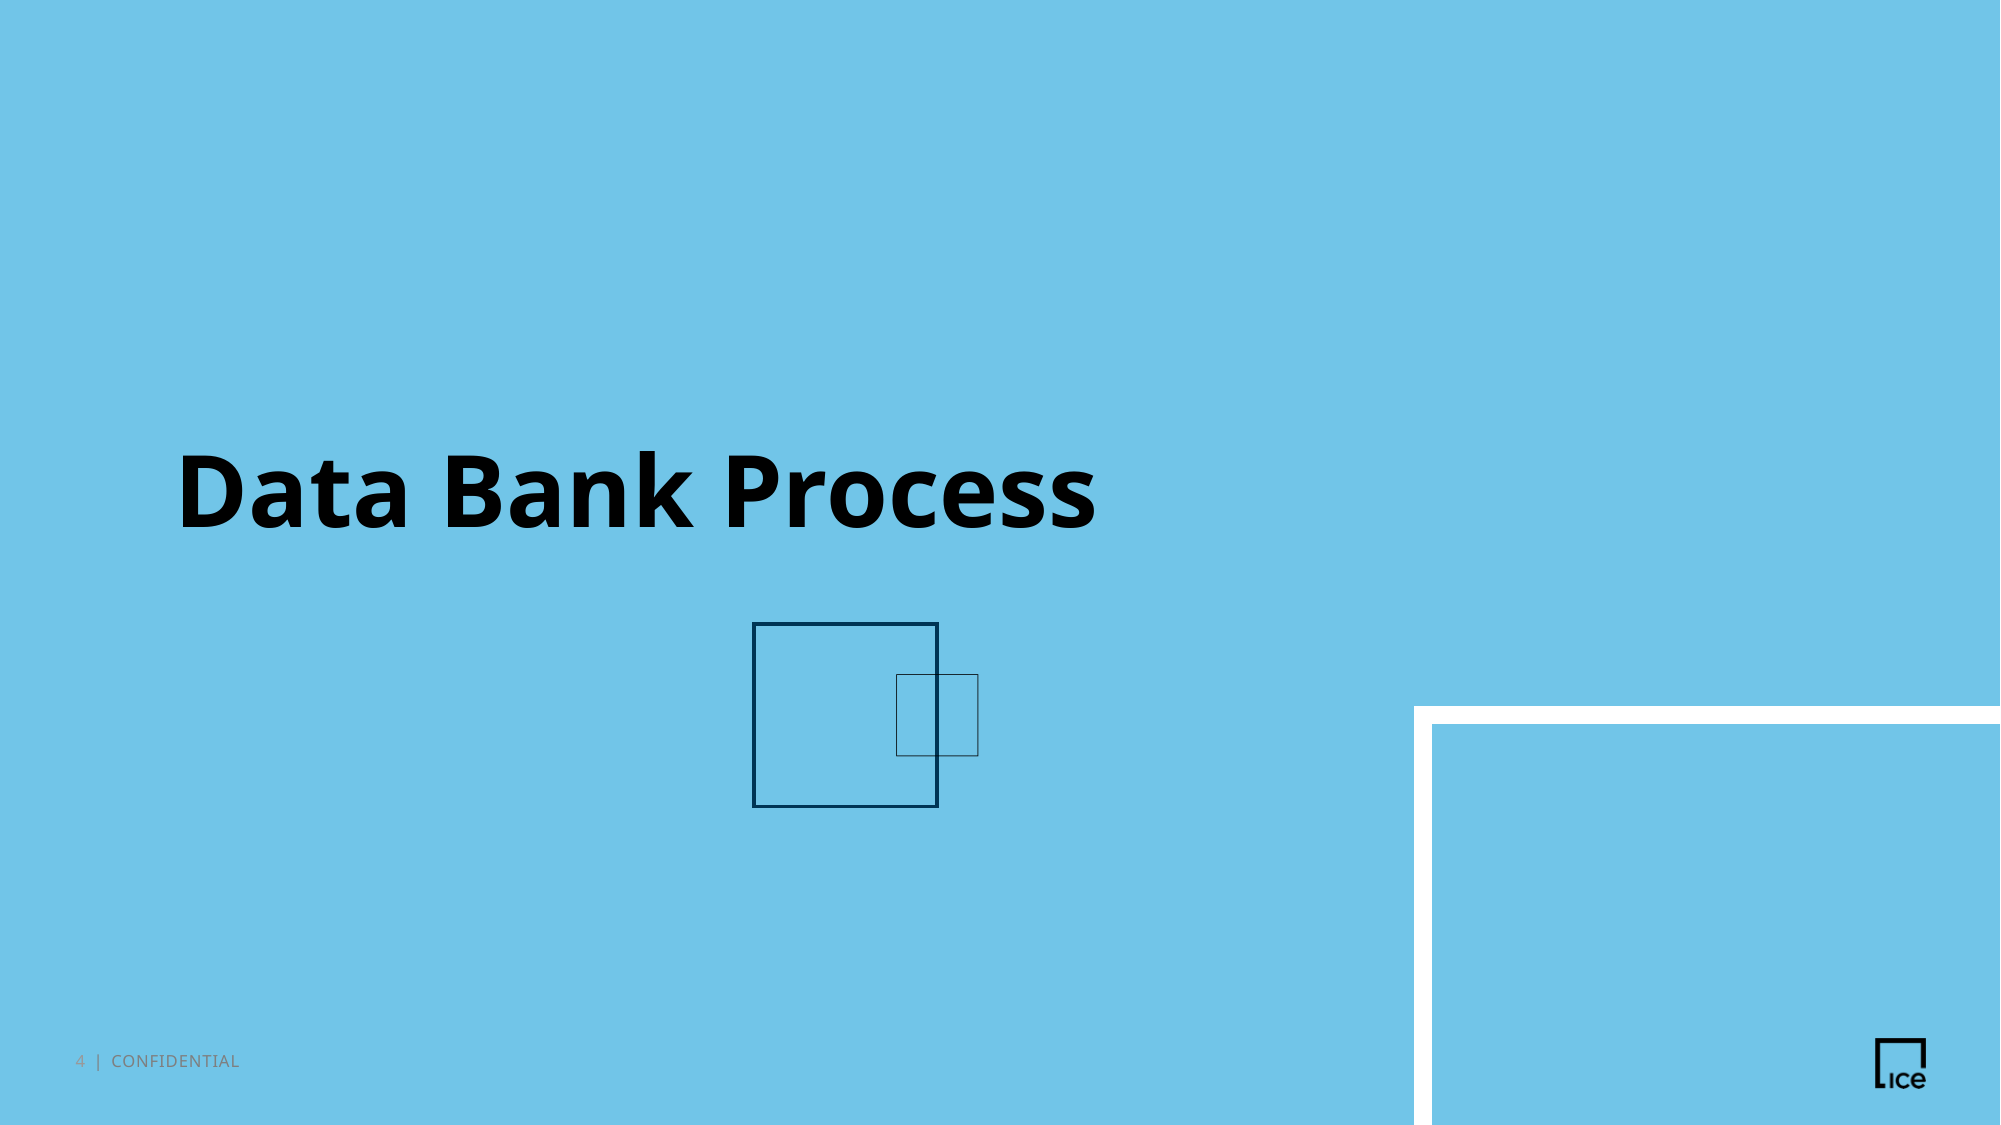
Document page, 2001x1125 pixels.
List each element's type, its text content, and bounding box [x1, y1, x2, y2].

picture [894, 672, 980, 758]
title Data Bank Process [174, 227, 1825, 548]
picture [1875, 1038, 1926, 1089]
